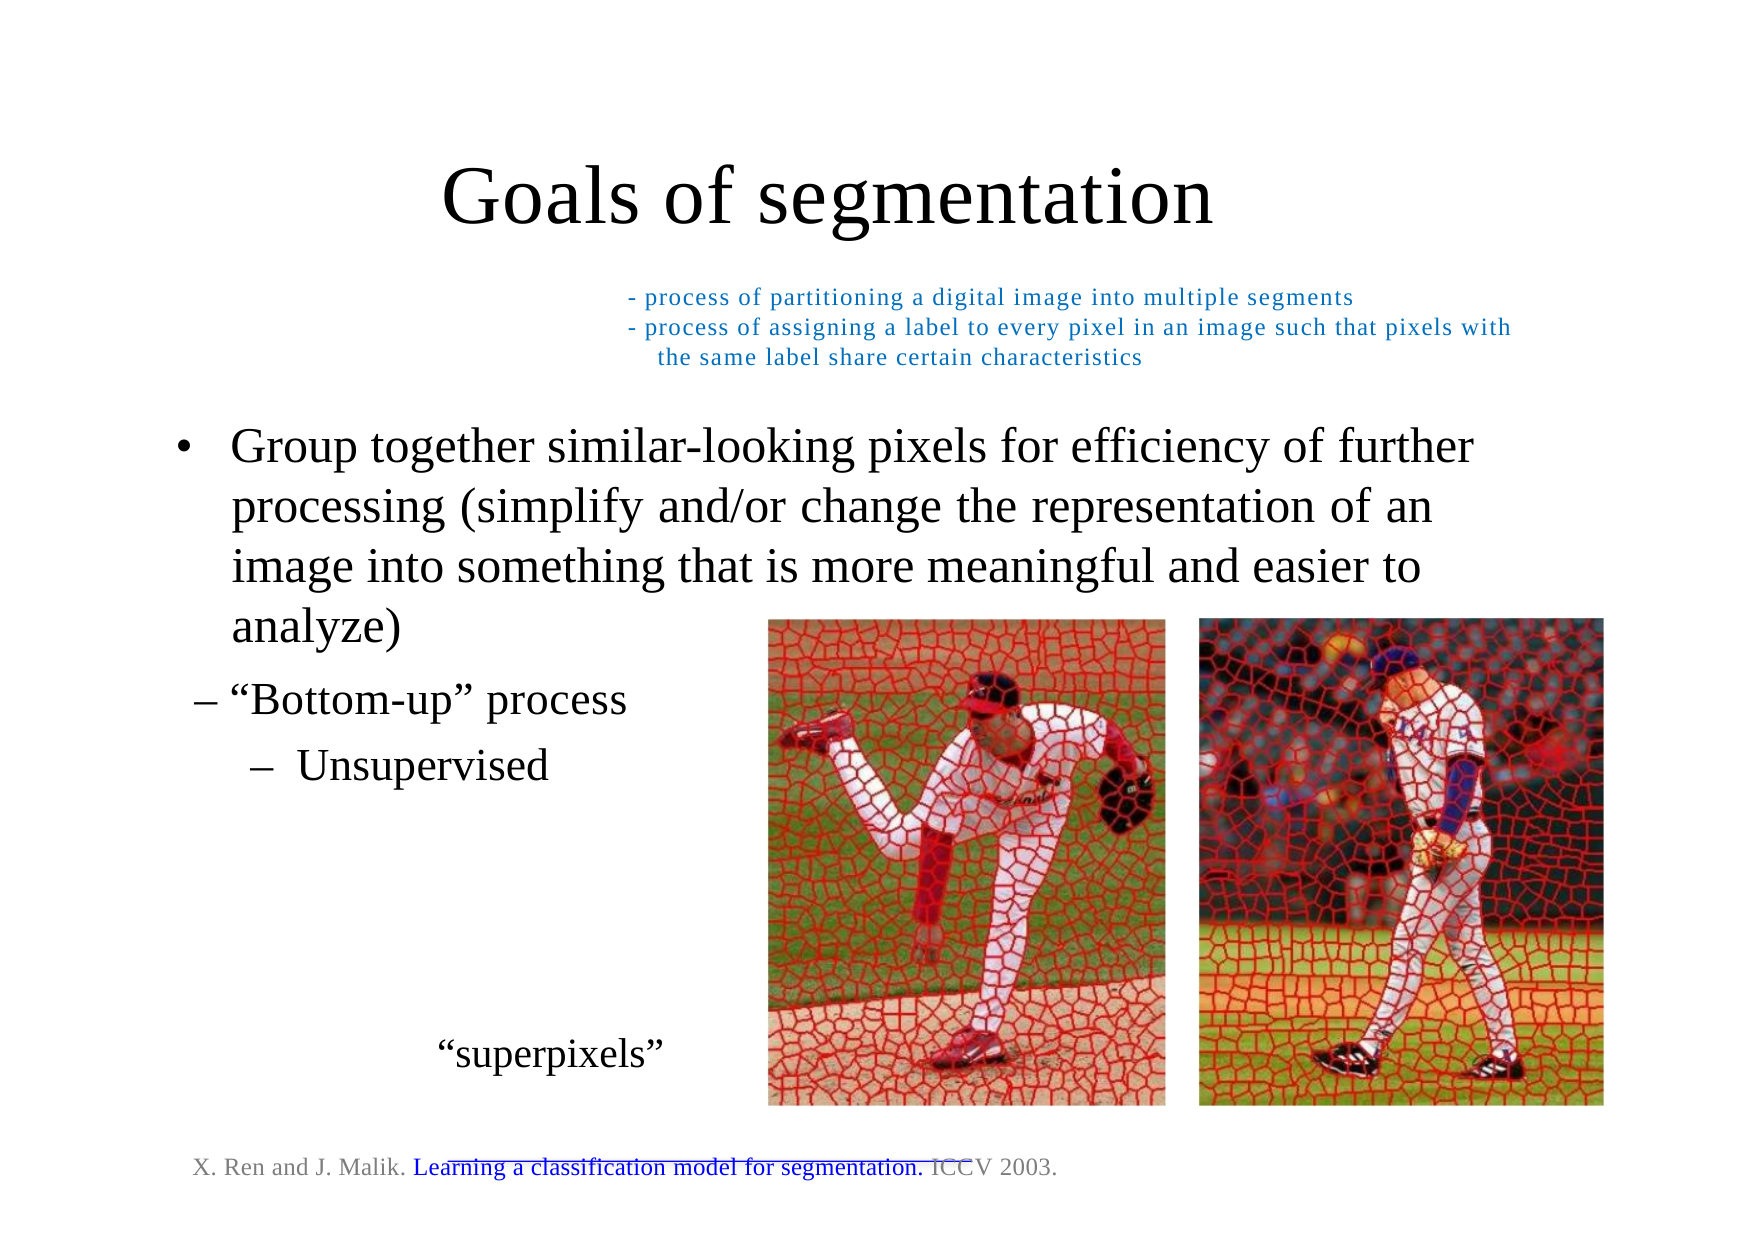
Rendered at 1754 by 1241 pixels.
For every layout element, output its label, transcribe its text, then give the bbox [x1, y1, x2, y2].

text_box Goals of segmentation - process of partitioning a digital image into multiple segments - process of assigning a label to every pixel in an image such that pixels with the same label share certain characteristics • Group together similar-looking pixels for efficiency of further processing (simplify and/or change the representation of an image into something that is more meaningful and easier to analyze) – “Bottom-up” process – Unsupervised “superpixels” X. Ren and J. Malik. Learning a classification model for segmentation. ICCV 2003. [175, 139, 1518, 1181]
picture [1198, 617, 1606, 1107]
picture [767, 617, 1168, 1107]
